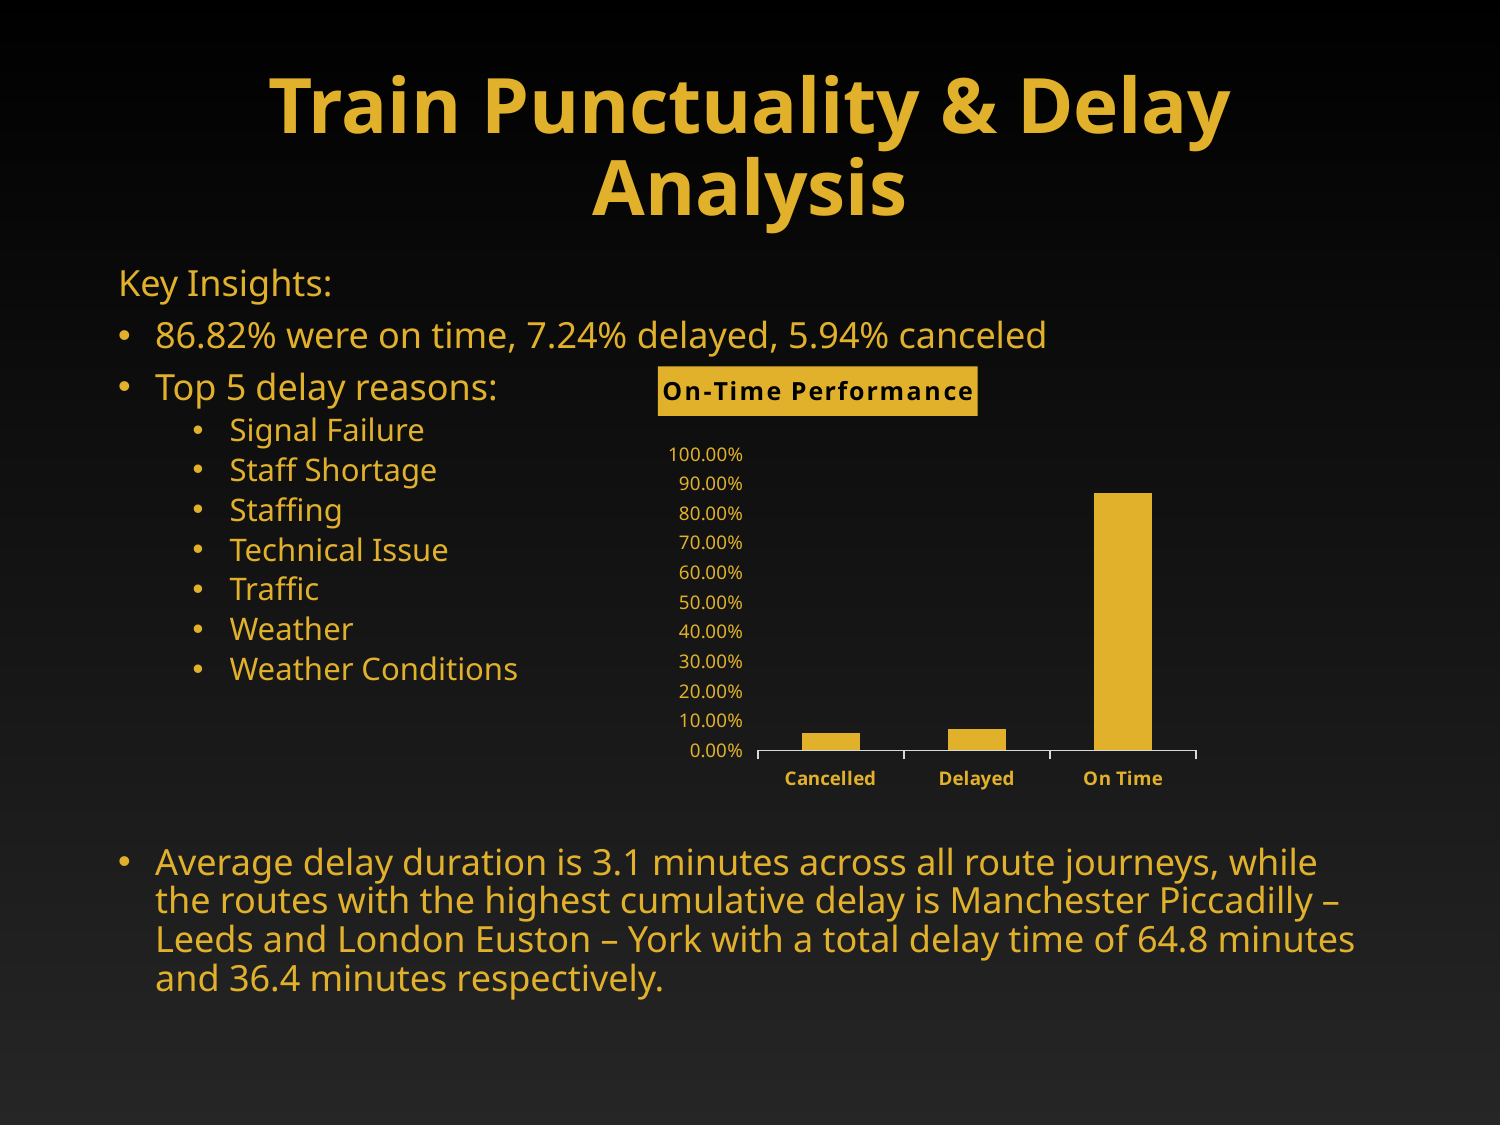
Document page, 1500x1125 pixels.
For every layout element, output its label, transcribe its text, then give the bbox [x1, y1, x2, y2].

list Key Insights: 86.82% were on time, 7.24% delayed, 5.94% canceled Top 5 delay reasons: Signal Failure Staff Shortage Staffing Technical Issue Traffic Weather Weather Conditions Average delay duration is 3.1 minutes across all route journeys, while the routes with the highest cumulative delay is Manchester Piccadilly – Leeds and London Euston – York with a total delay time of 64.8 minutes and 36.4 minutes respectively. [103, 258, 1397, 1014]
chart [656, 365, 1208, 801]
title Train Punctuality & Delay Analysis [103, 59, 1397, 240]
